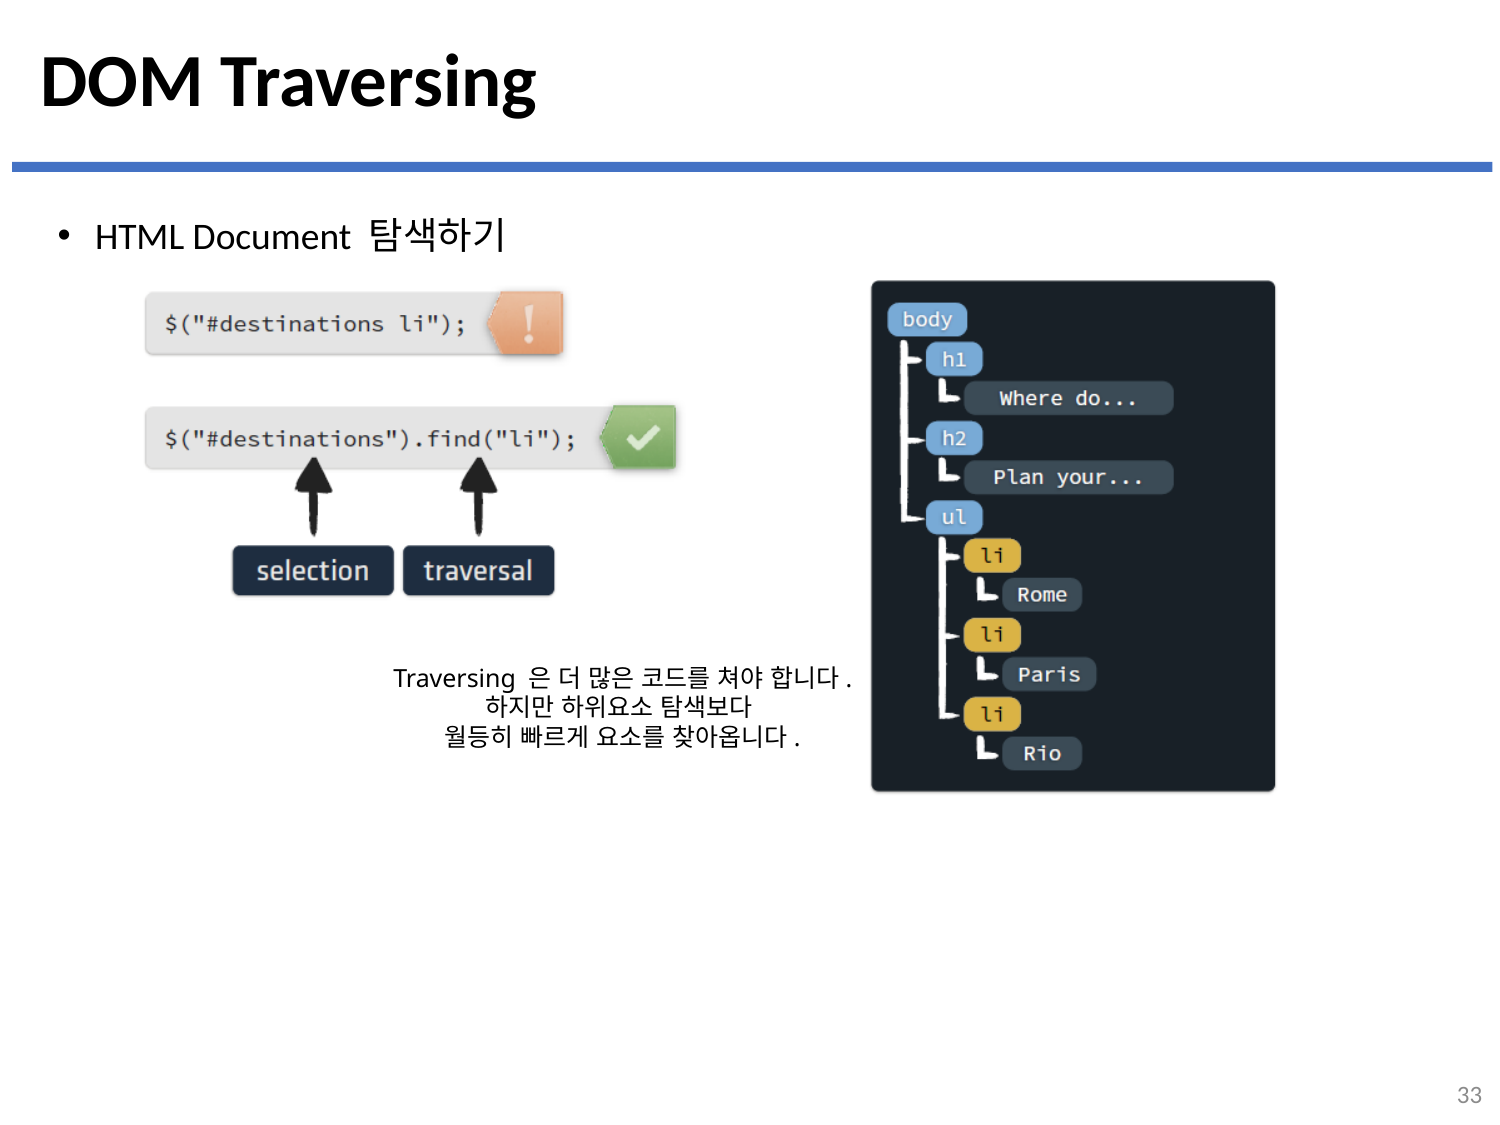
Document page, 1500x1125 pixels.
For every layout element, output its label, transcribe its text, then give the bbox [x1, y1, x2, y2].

slide_number 33 [1159, 1063, 1498, 1124]
list HTML Document 탐색하기 [42, 204, 1453, 1104]
picture [129, 269, 1284, 804]
title DOM Traversing [25, 32, 1475, 132]
